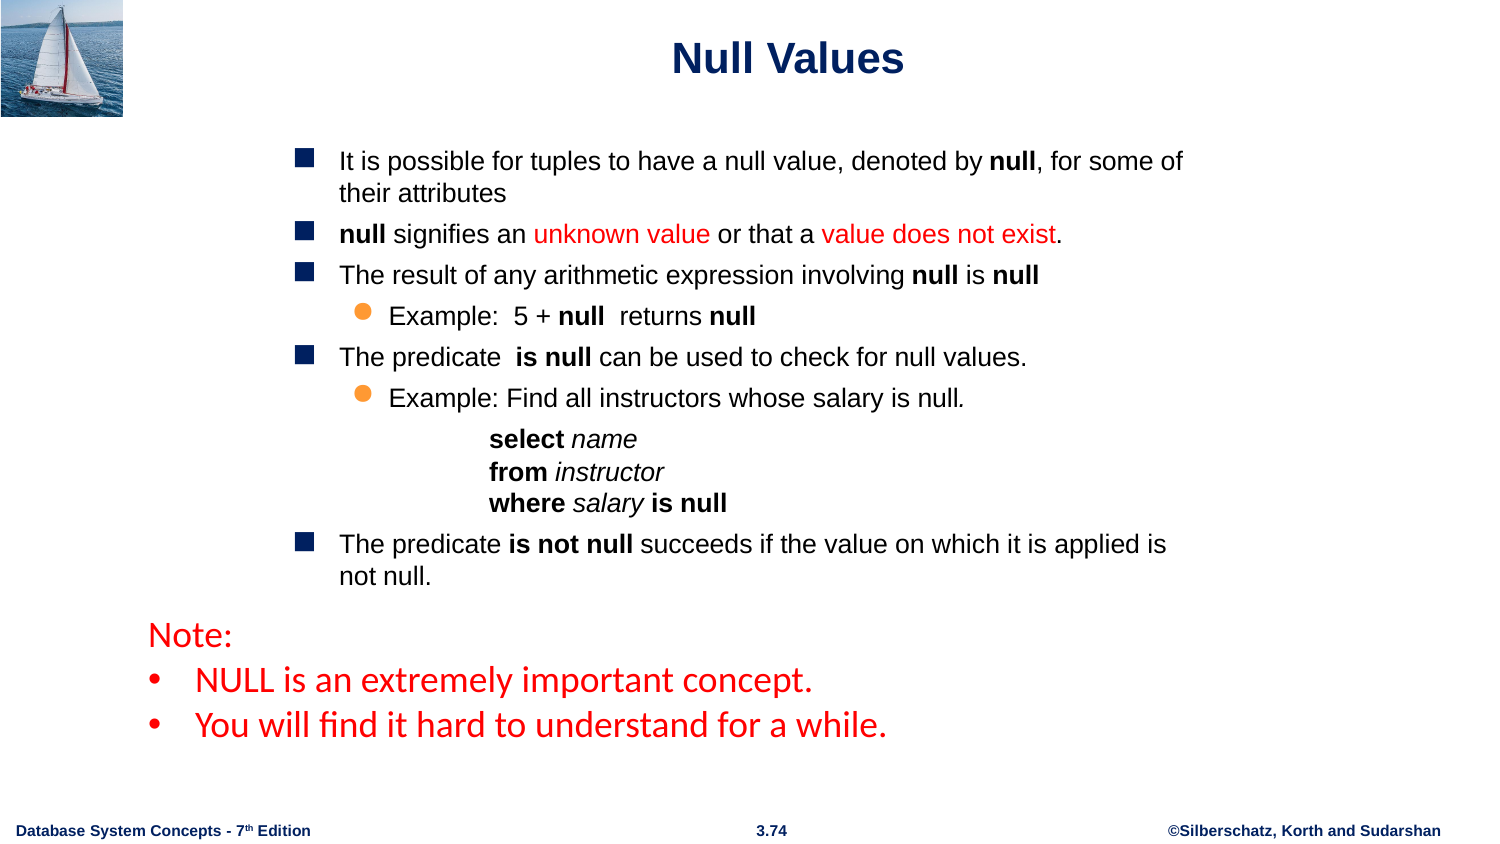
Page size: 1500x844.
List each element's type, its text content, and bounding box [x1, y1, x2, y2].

title Null Values [125, 14, 1452, 90]
list It is possible for tuples to have a null value, denoted by null, for some of their attributes null signifies an unknown value or that a value does not exist. The result of any arithmetic expression involving null is null Example: 5 + null returns null The predicate is null can be used to check for null values. Example: Find all instructors whose salary is null. select name from instructor where salary is null The predicate is not null succeeds if the value on which it is applied is not null. [282, 136, 1219, 708]
text_box Note: NULL is an extremely important concept. You will find it hard to understand for a while. [133, 603, 904, 753]
picture [0, 0, 123, 117]
